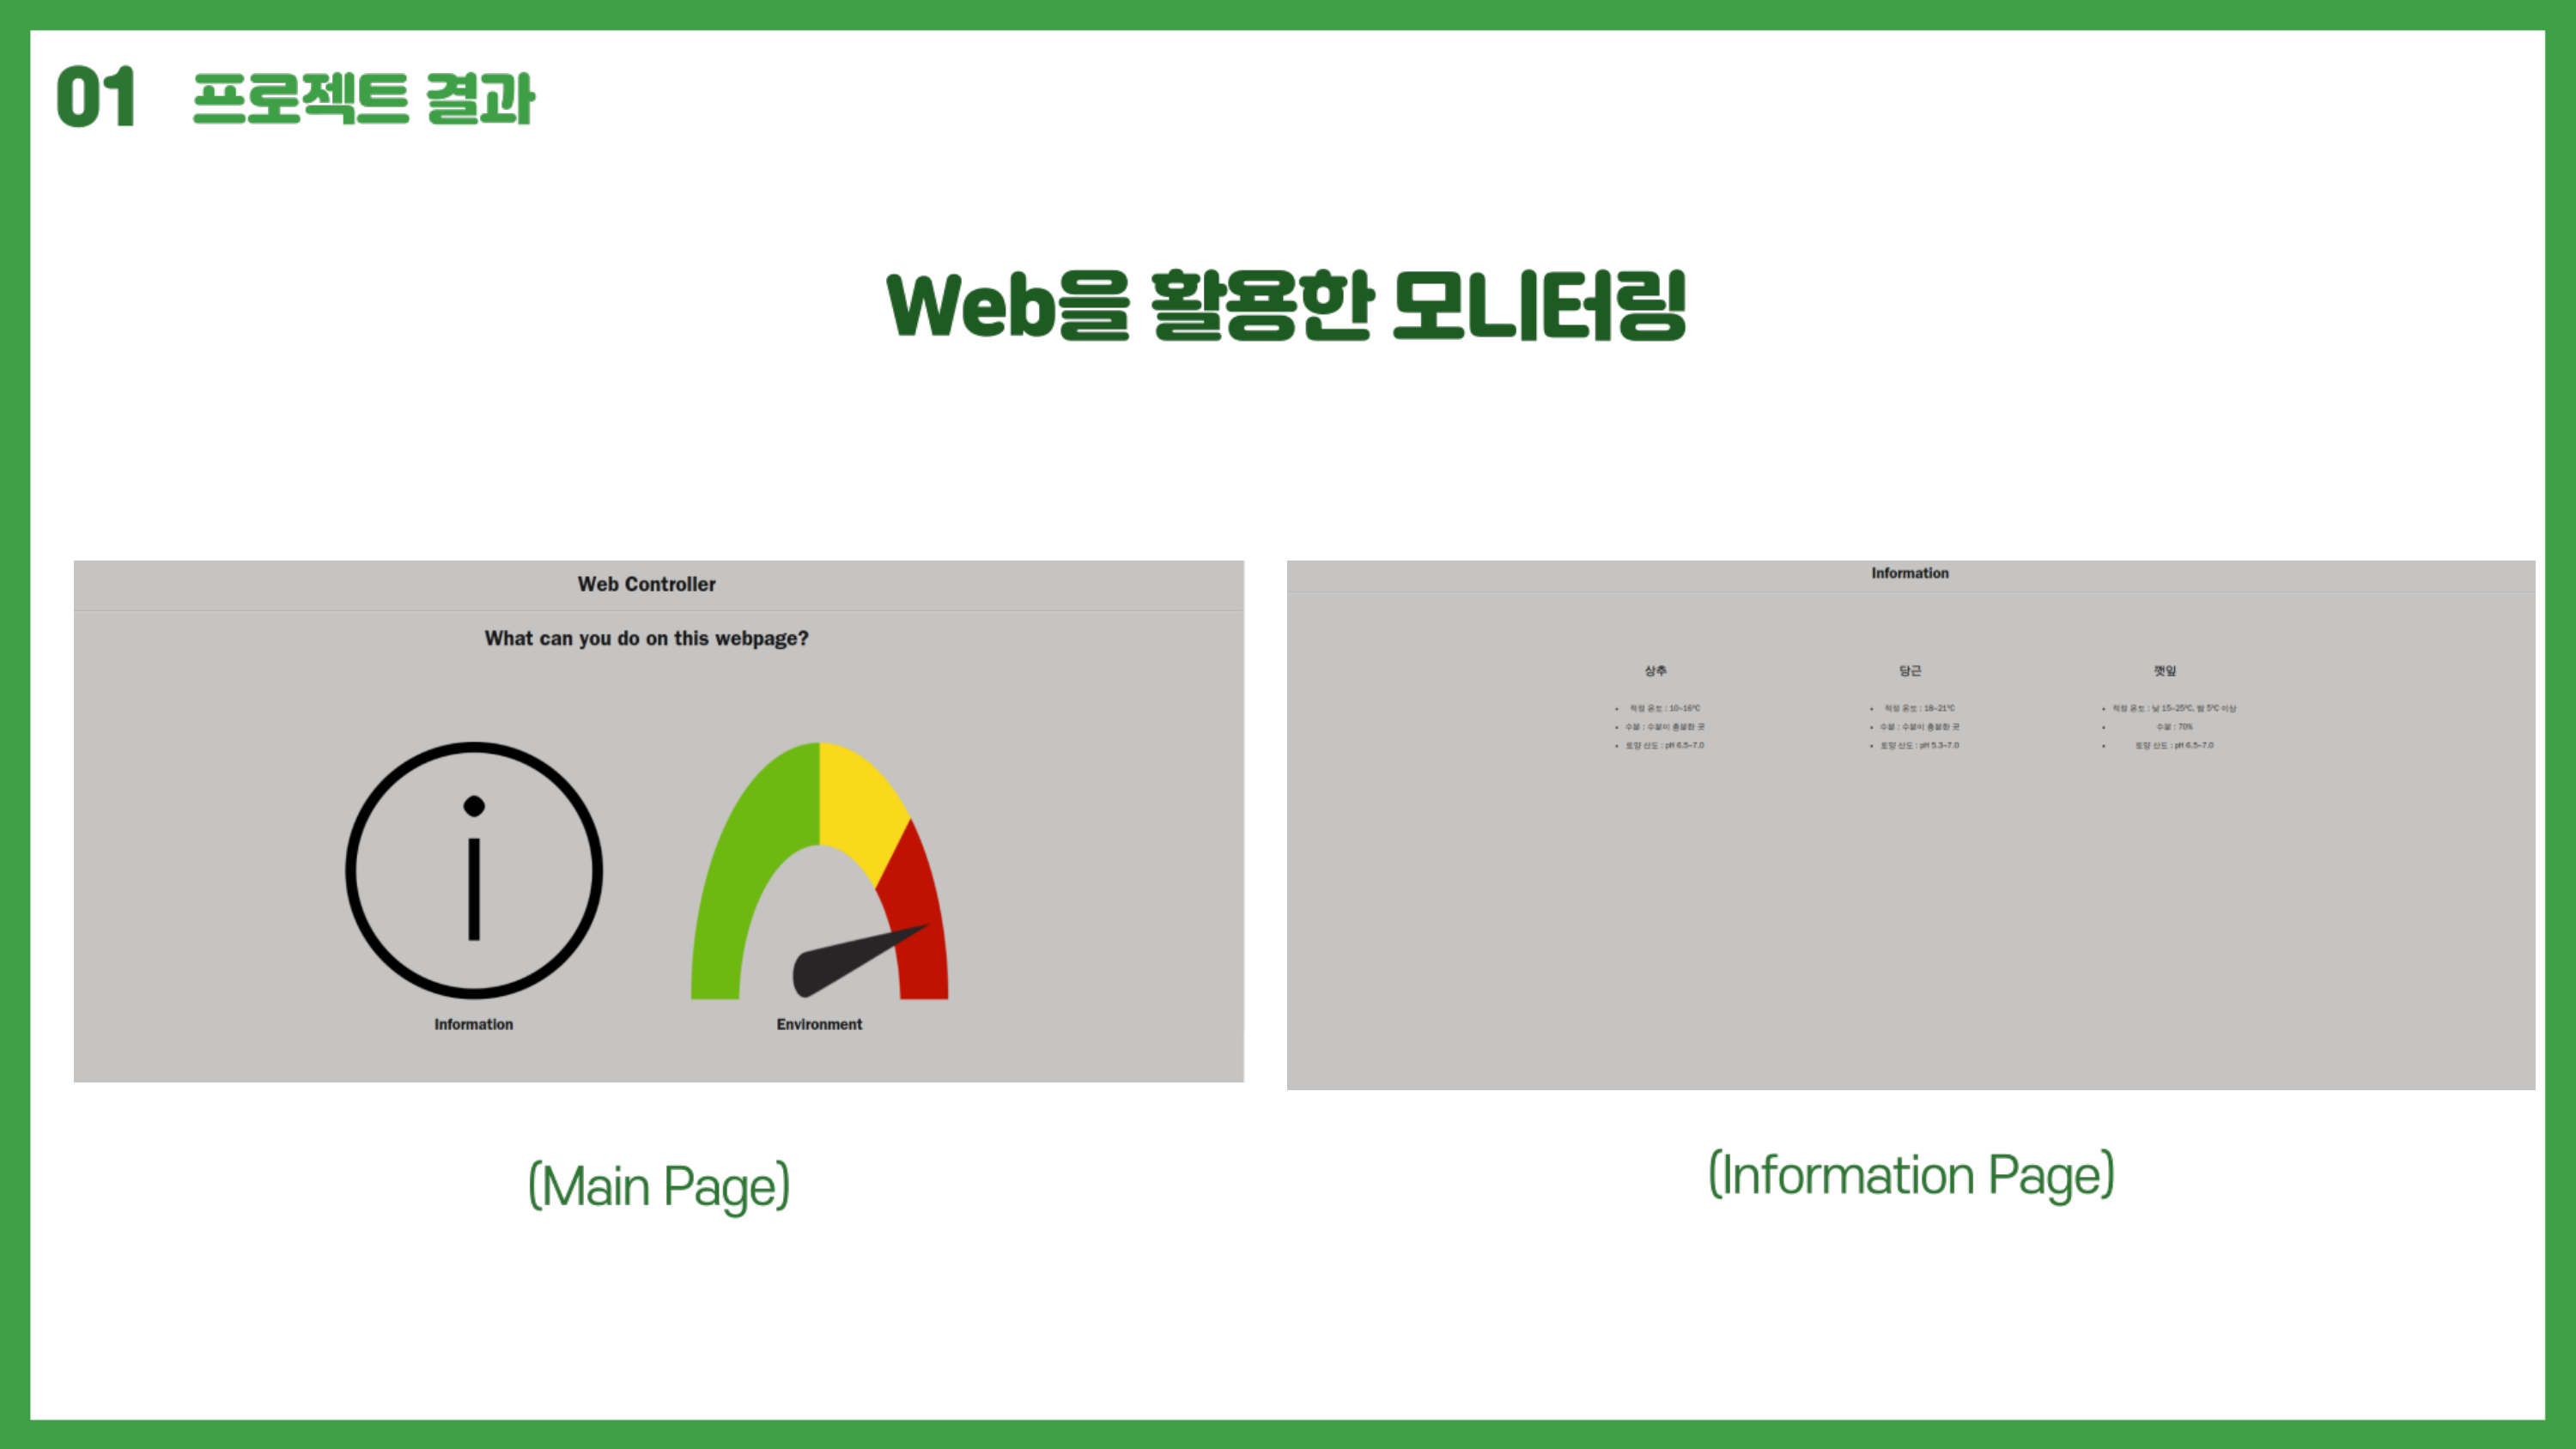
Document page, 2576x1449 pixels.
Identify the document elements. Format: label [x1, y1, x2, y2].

picture [44, 34, 178, 169]
picture [184, 52, 562, 155]
picture [1530, 1131, 2140, 1229]
picture [278, 1142, 816, 1240]
text_box [0, 0, 2576, 1449]
text_box [74, 561, 1245, 1082]
picture [827, 240, 1725, 379]
text_box [1287, 561, 2536, 1090]
